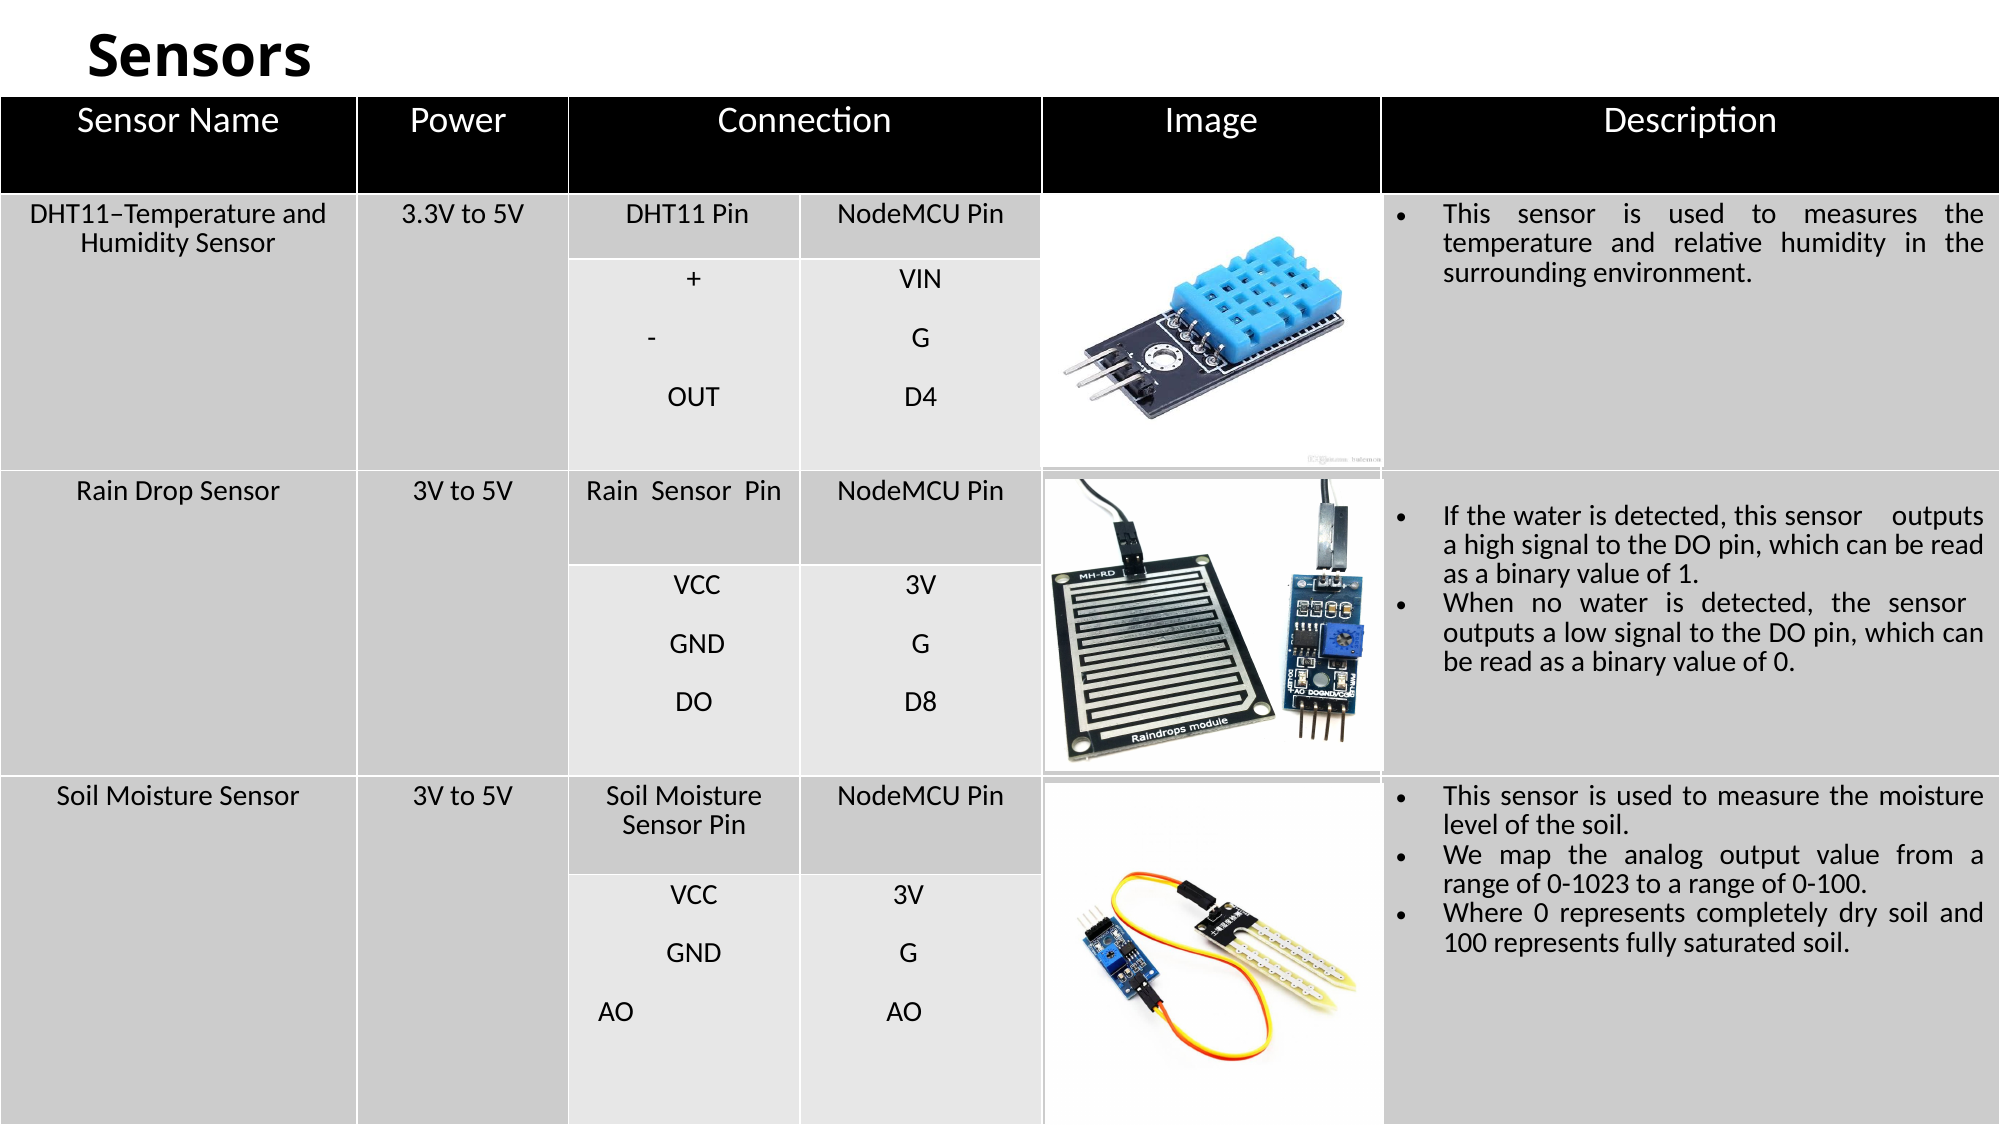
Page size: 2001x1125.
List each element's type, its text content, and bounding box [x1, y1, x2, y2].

table_cell VCC GND DO [569, 566, 799, 775]
table_cell This sensor is used to measures the temperature and relative humidity in the surrounding environment. [1382, 195, 1999, 470]
table_cell [1043, 777, 1380, 1124]
table_header Sensor Name [1, 97, 356, 193]
table_cell NodeMCU Pin [801, 195, 1040, 258]
title Sensors [71, 48, 794, 95]
table_header Connection [569, 97, 1041, 193]
picture [1040, 194, 1384, 467]
table_cell 3V G D8 [801, 566, 1041, 775]
table_cell 3V to 5V [358, 471, 568, 775]
table_cell DHT11 Pin [569, 195, 799, 258]
table_header Power [358, 97, 568, 193]
table_cell + - OUT [569, 260, 799, 470]
table_cell Soil Moisture Sensor [1, 777, 356, 1124]
table_cell DHT11–Temperature and Humidity Sensor [1, 195, 356, 470]
table_header Description [1382, 97, 1999, 193]
table_cell [1043, 471, 1380, 775]
table_cell NodeMCU Pin [801, 471, 1041, 564]
picture [1045, 783, 1384, 1125]
table_cell VCC GND AO [569, 875, 799, 1124]
table_cell If the water is detected, this sensor outputs a high signal to the DO pin, which can be read as a binary value of 1. When no water is detected, the sensor outputs a low signal to the DO pin, which can be read as a binary value of 0. [1382, 471, 1999, 775]
table_cell 3.3V to 5V [358, 195, 568, 470]
table_header Image [1043, 97, 1380, 193]
table_cell Rain Drop Sensor [1, 471, 356, 775]
table_cell This sensor is used to measure the moisture level of the soil. We map the analog output value from a range of 0-1023 to a range of 0-100. Where 0 represents completely dry soil and 100 represents fully saturated soil. [1382, 777, 1999, 1124]
table_cell VIN G D4 [801, 260, 1041, 470]
table_cell Rain Sensor Pin [569, 471, 799, 564]
table_cell NodeMCU Pin [801, 777, 1041, 874]
table_cell 3V G AO [801, 875, 1041, 1124]
table_cell 3V to 5V [358, 777, 568, 1124]
picture [1045, 479, 1384, 771]
table_cell Soil Moisture Sensor Pin [569, 777, 799, 874]
